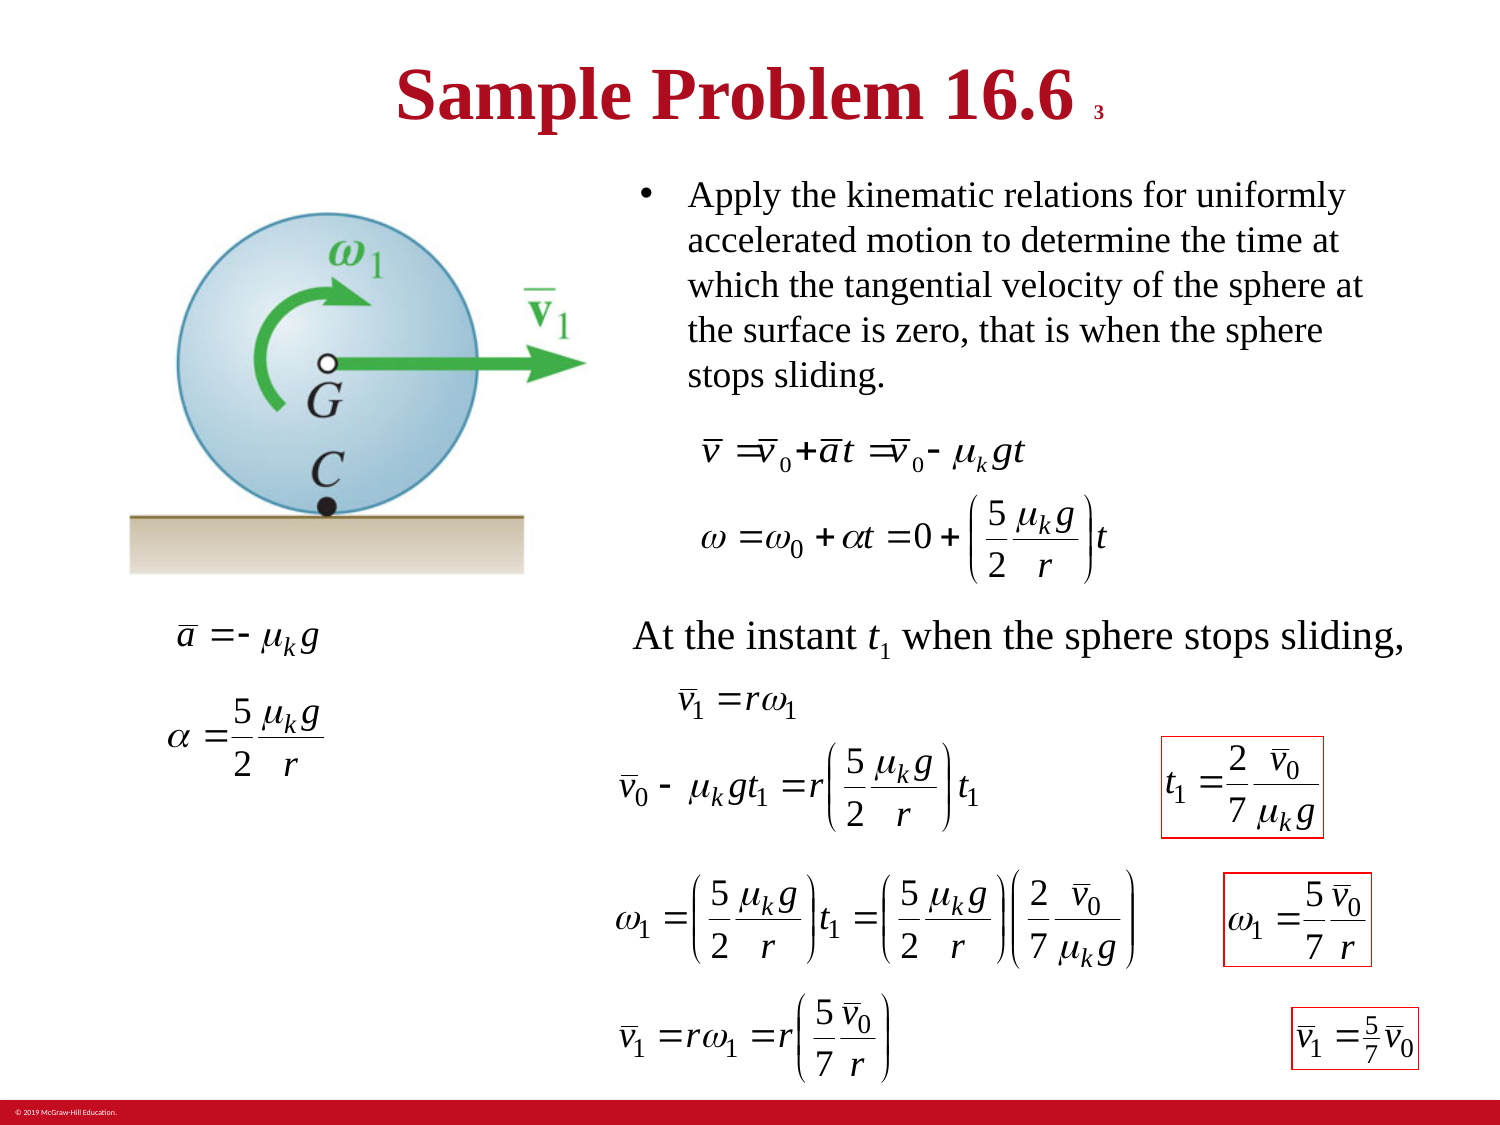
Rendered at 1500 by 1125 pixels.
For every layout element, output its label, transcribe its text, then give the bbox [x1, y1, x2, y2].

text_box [612, 864, 1142, 976]
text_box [1224, 873, 1371, 966]
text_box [674, 676, 801, 726]
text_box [1292, 1008, 1419, 1069]
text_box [615, 989, 898, 1088]
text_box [615, 738, 981, 837]
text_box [1162, 737, 1324, 838]
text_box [172, 613, 326, 662]
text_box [697, 490, 1113, 589]
list At the instant t1 when the sphere stops sliding, [617, 600, 1430, 669]
list Apply the kinematic relations for uniformly accelerated motion to determine the time at which the tangential velocity of the sphere at the surface is zero, that is when the sphere stops sliding. [624, 162, 1425, 404]
title Sample Problem 16.6 3 [75, 37, 1425, 138]
picture [129, 212, 588, 575]
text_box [164, 690, 330, 781]
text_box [695, 424, 1034, 482]
